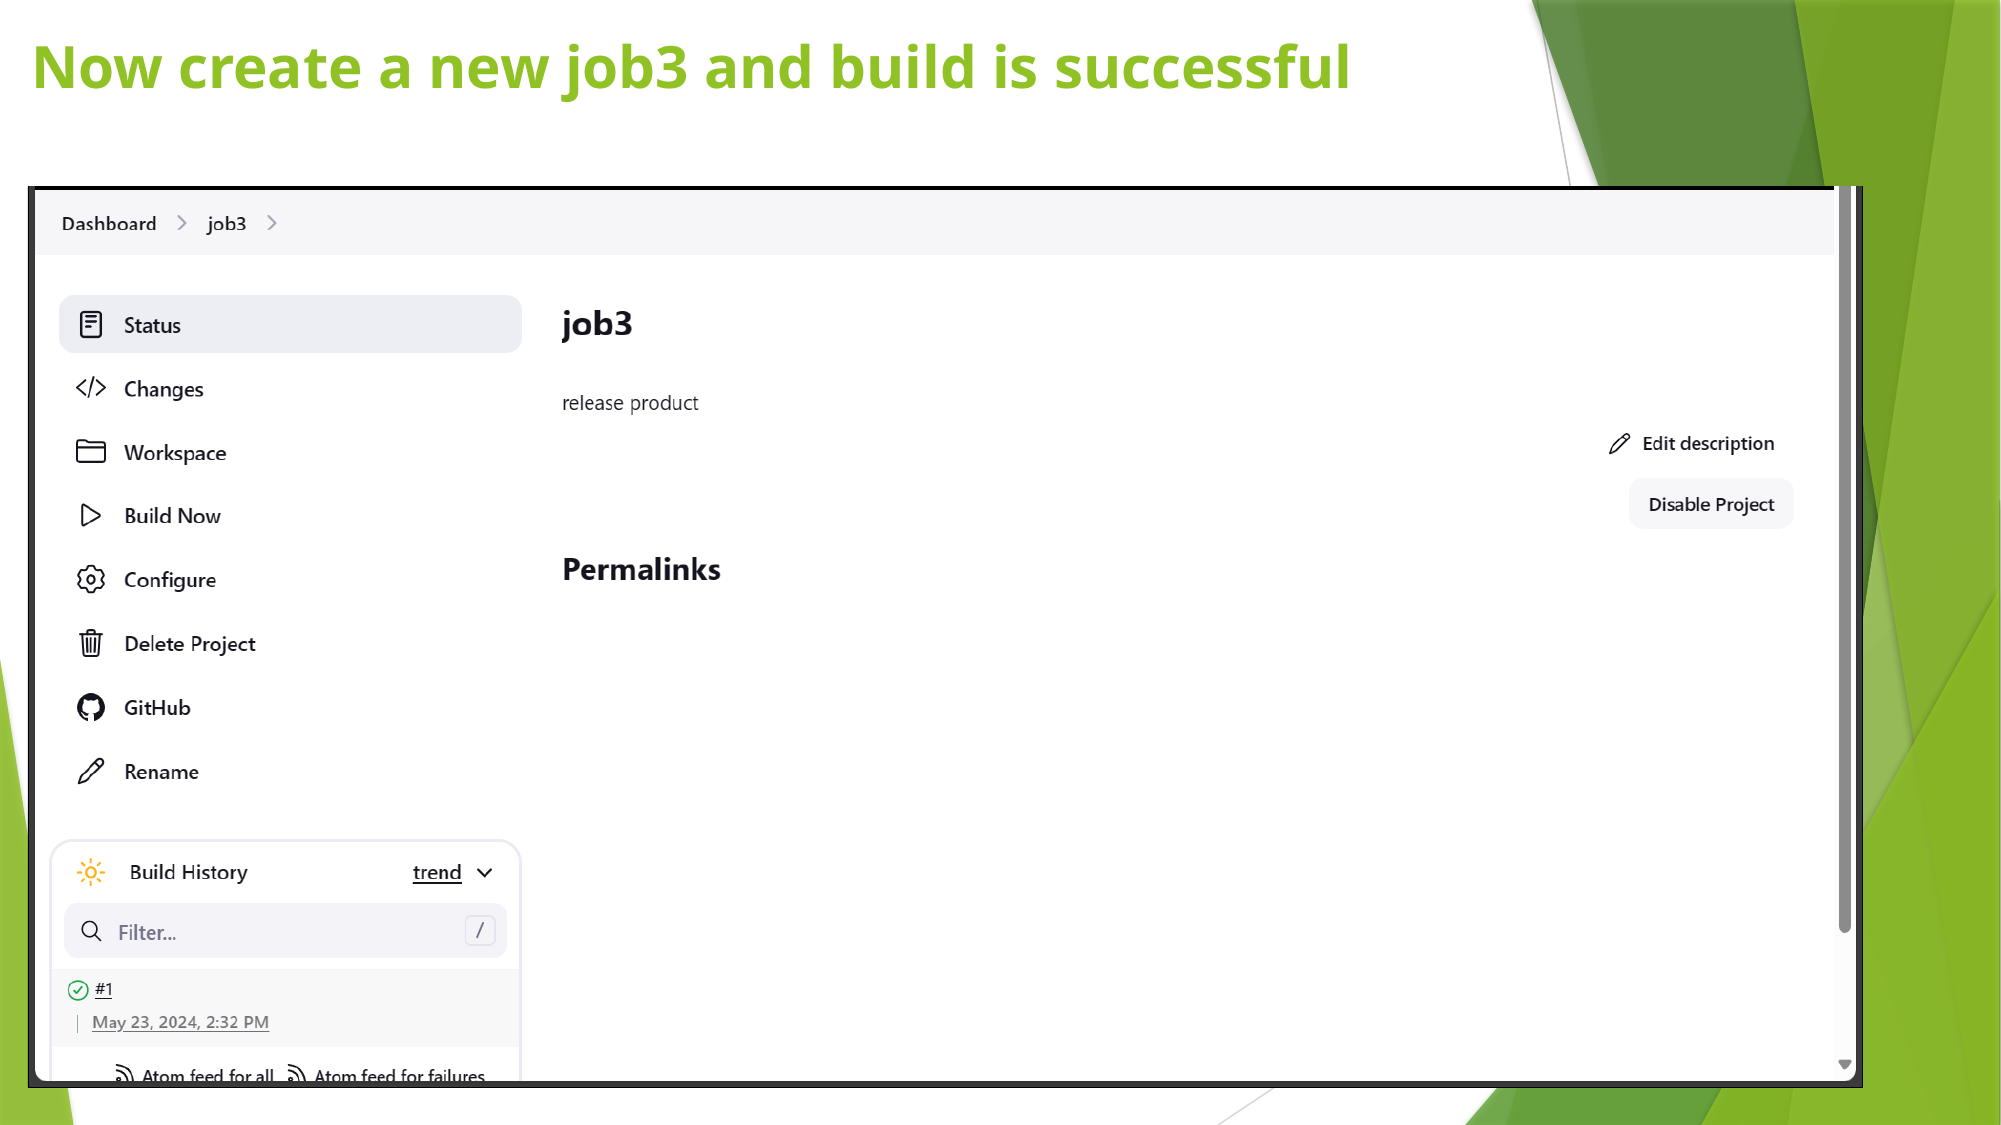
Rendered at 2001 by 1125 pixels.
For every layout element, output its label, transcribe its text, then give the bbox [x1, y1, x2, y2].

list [27, 185, 1864, 1088]
title Now create a new job3 and build is successful [16, 22, 1532, 119]
